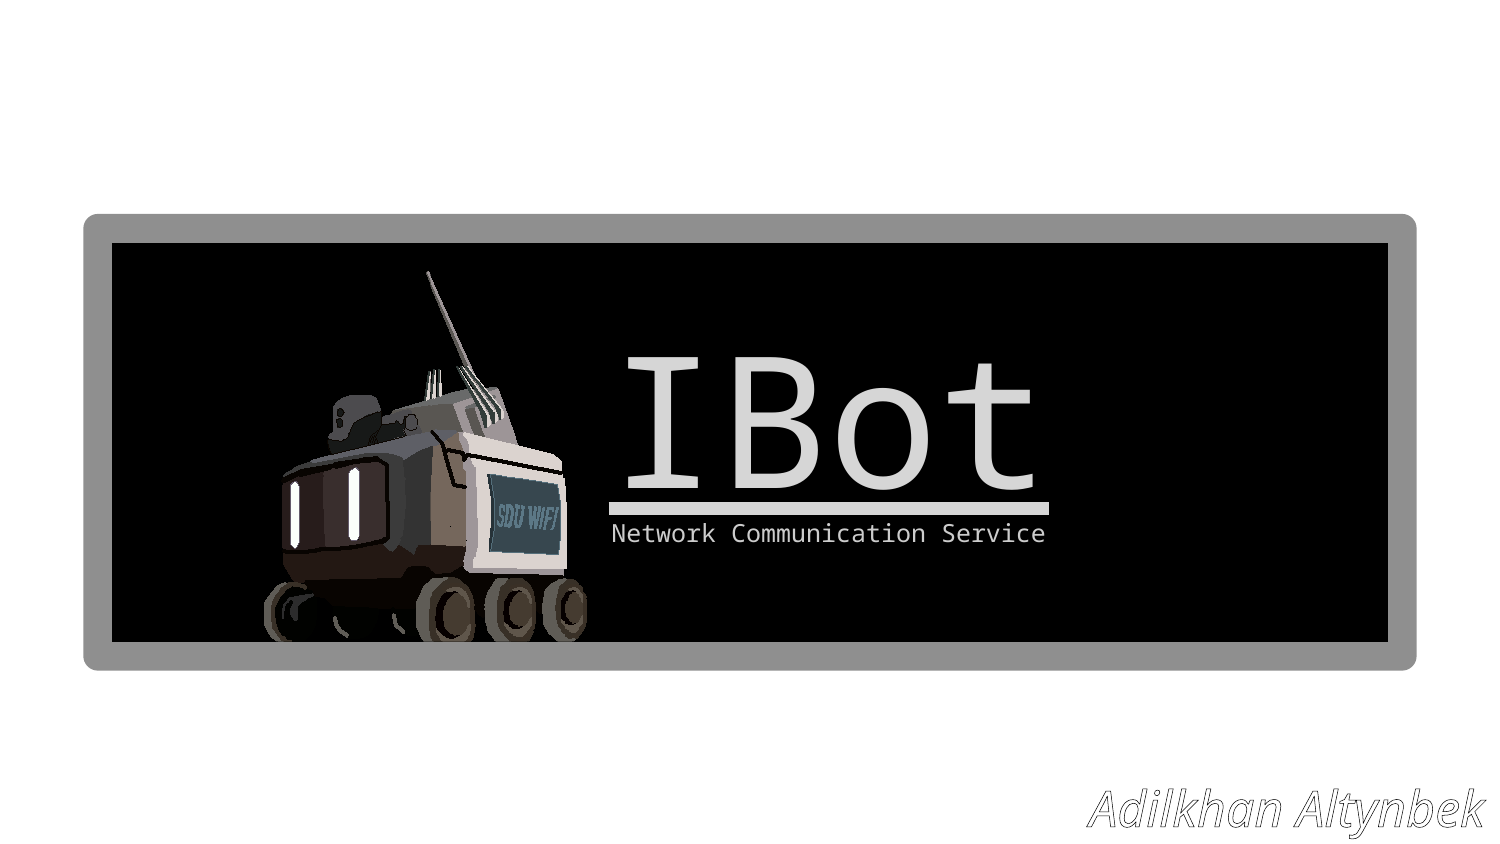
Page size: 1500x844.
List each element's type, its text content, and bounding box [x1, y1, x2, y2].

subtitle Adilkhan Altynbek [850, 761, 1500, 826]
picture [112, 242, 1388, 642]
